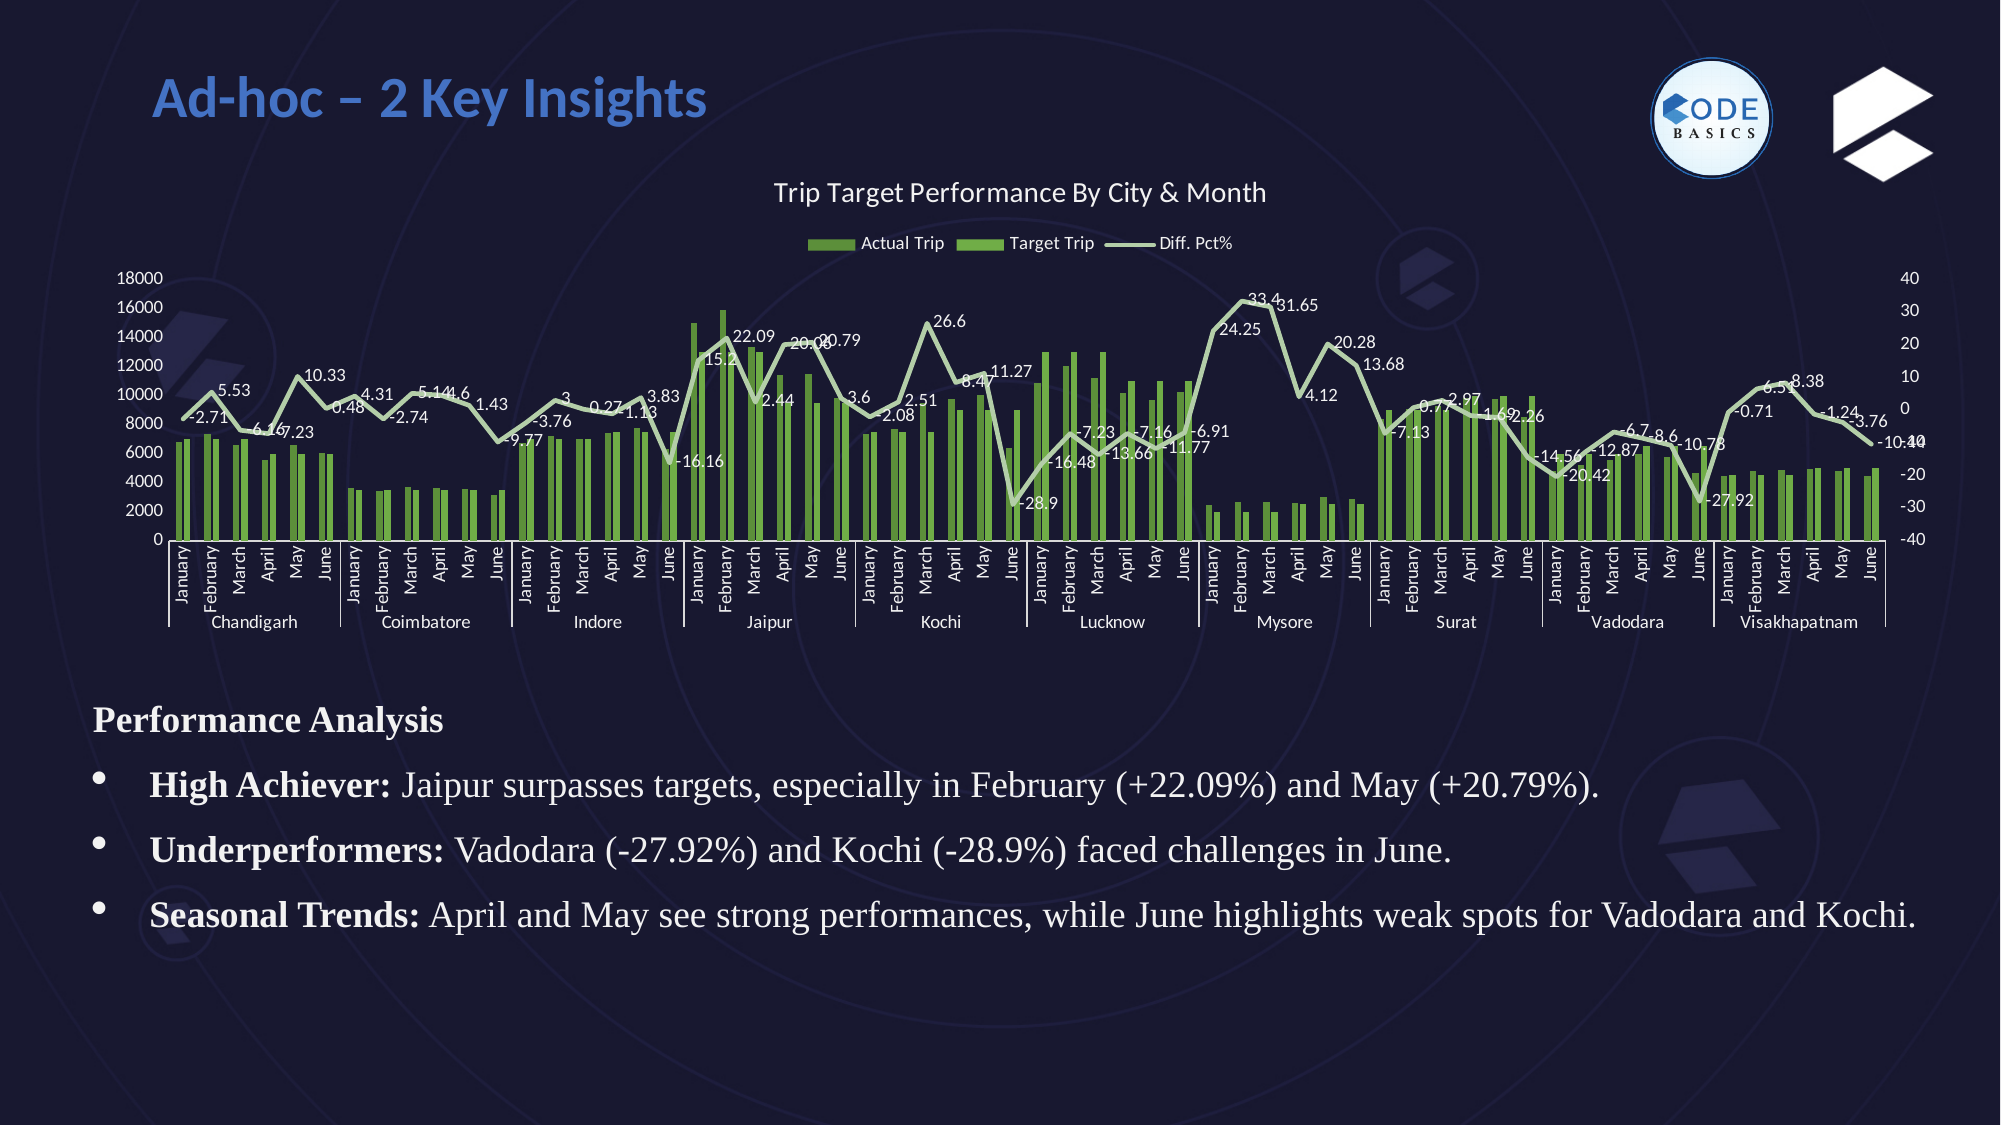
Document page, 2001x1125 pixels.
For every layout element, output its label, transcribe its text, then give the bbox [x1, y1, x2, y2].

title Ad-hoc – 2 Key Insights [137, 59, 970, 139]
chart [78, 153, 1964, 643]
picture [0, 0, 2001, 1125]
text_box Performance Analysis High Achiever: Jaipur surpasses targets, especially in February (+22.09%) and May (+20.79%). Underperformers: Vadodara (-27.92%) and Kochi (-28.9%) faced challenges in June. Seasonal Trends: April and May see strong performances, while June highlights weak spots for Vadodara and Kochi. [78, 684, 1937, 942]
